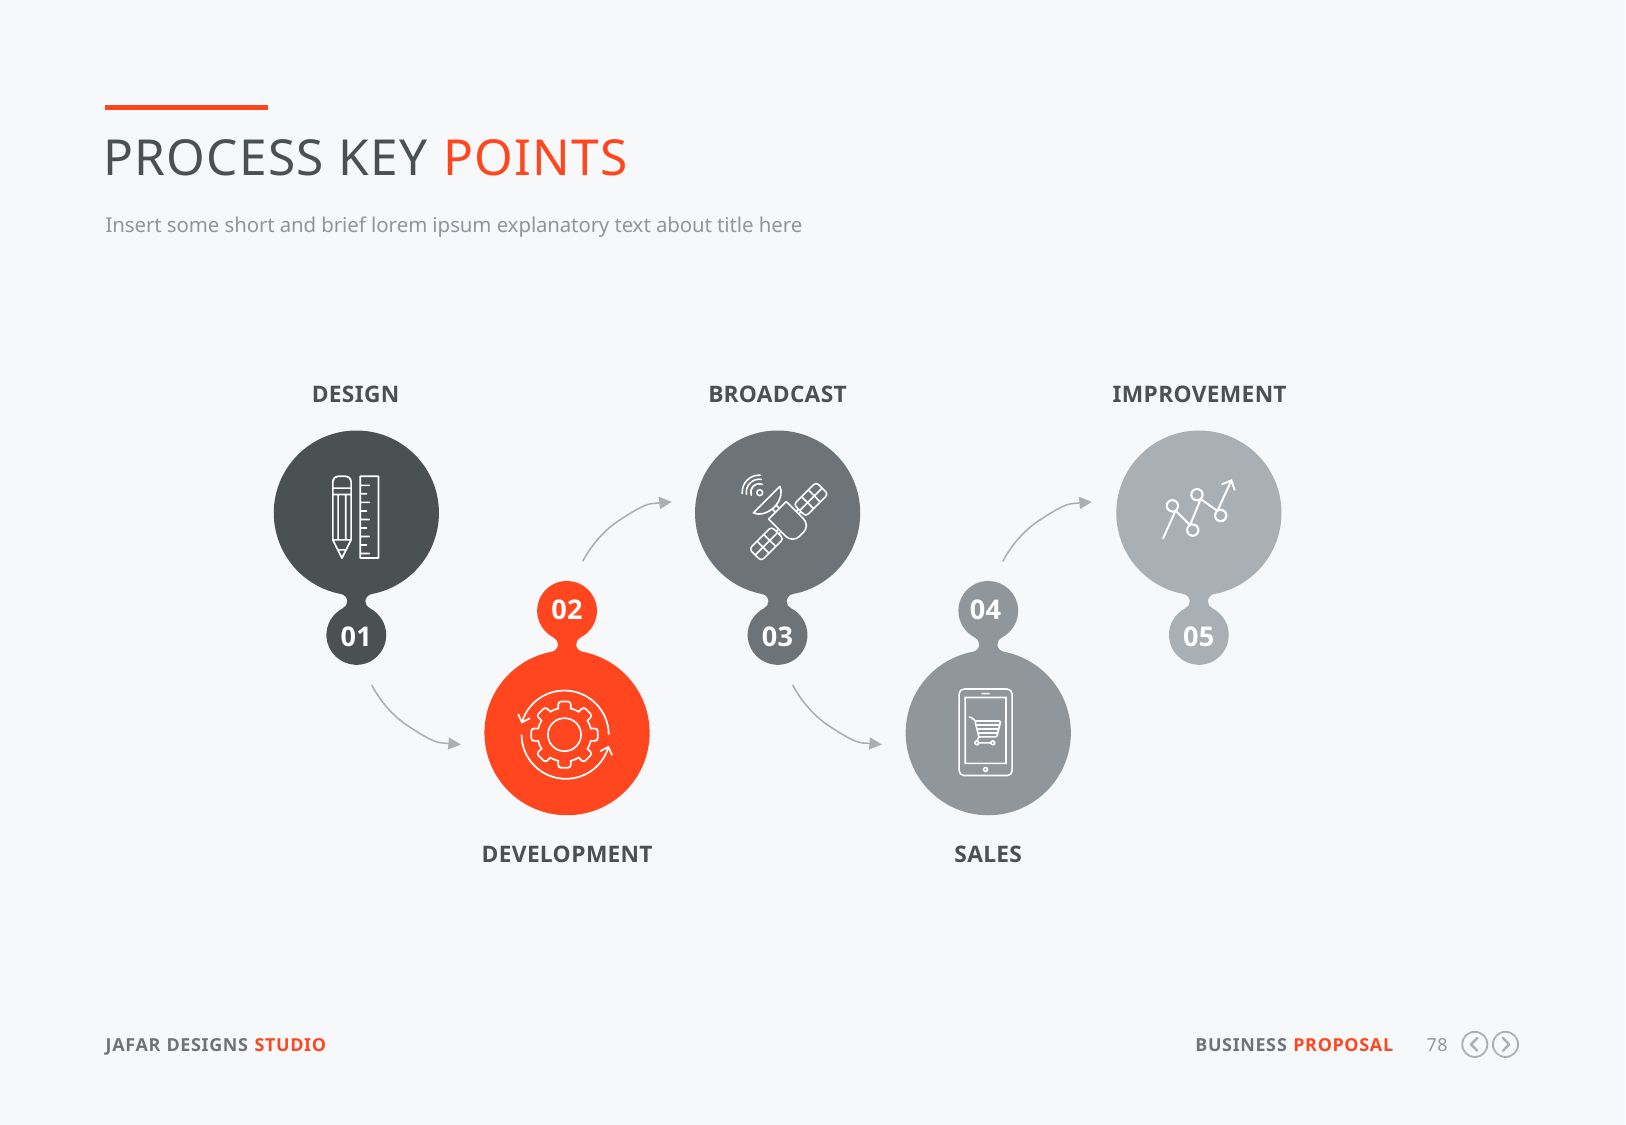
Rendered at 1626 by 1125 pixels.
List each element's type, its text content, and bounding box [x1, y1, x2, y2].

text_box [215, 380, 1340, 868]
list Insert some short and brief lorem ipsum explanatory text about title here [105, 209, 1519, 241]
list Process Key Points [103, 125, 1518, 188]
